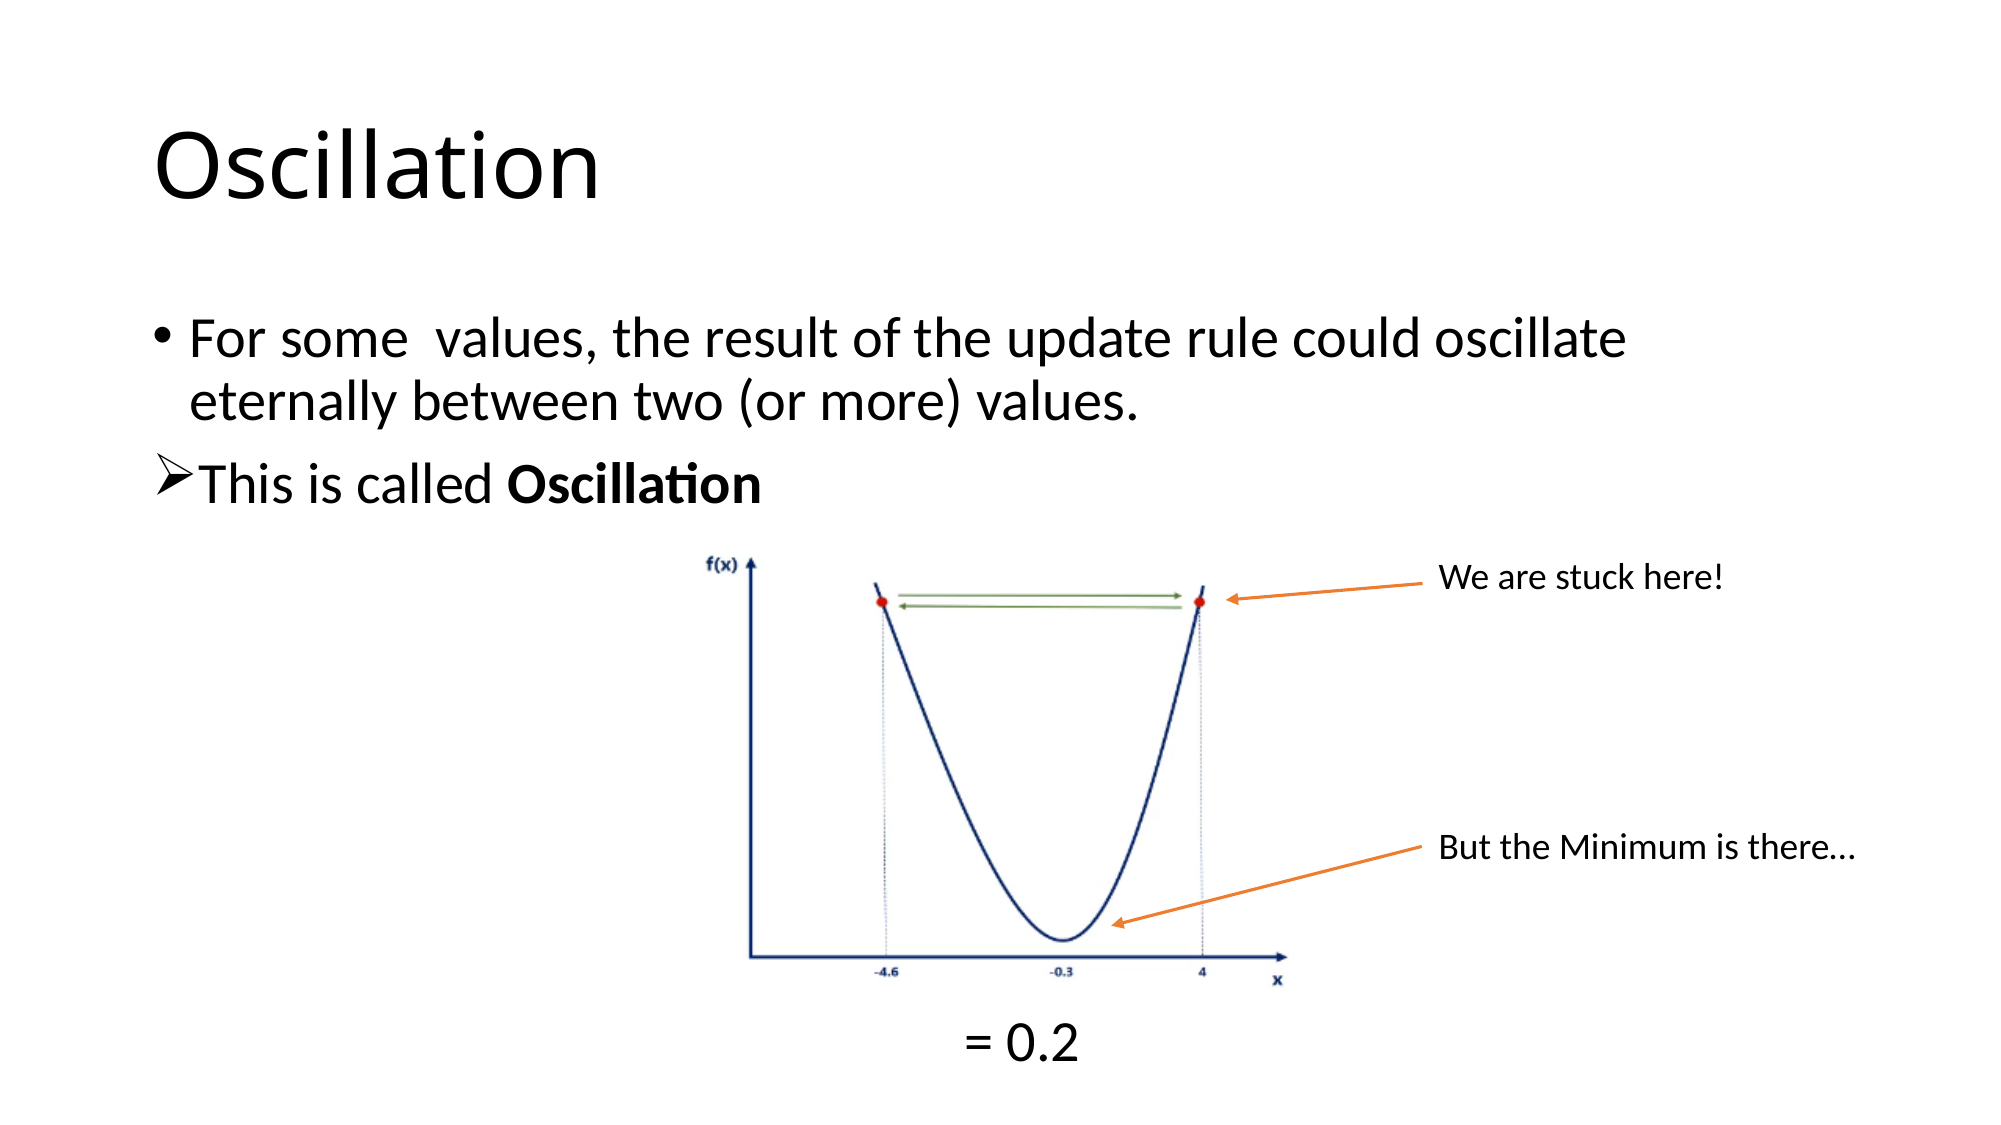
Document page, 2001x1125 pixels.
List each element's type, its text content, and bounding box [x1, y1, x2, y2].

title Oscillation [137, 59, 1863, 278]
picture [693, 539, 1307, 996]
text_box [1225, 583, 1423, 600]
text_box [1111, 846, 1422, 926]
text_box We are stuck here! But the Minimum is there… [1423, 544, 1897, 875]
